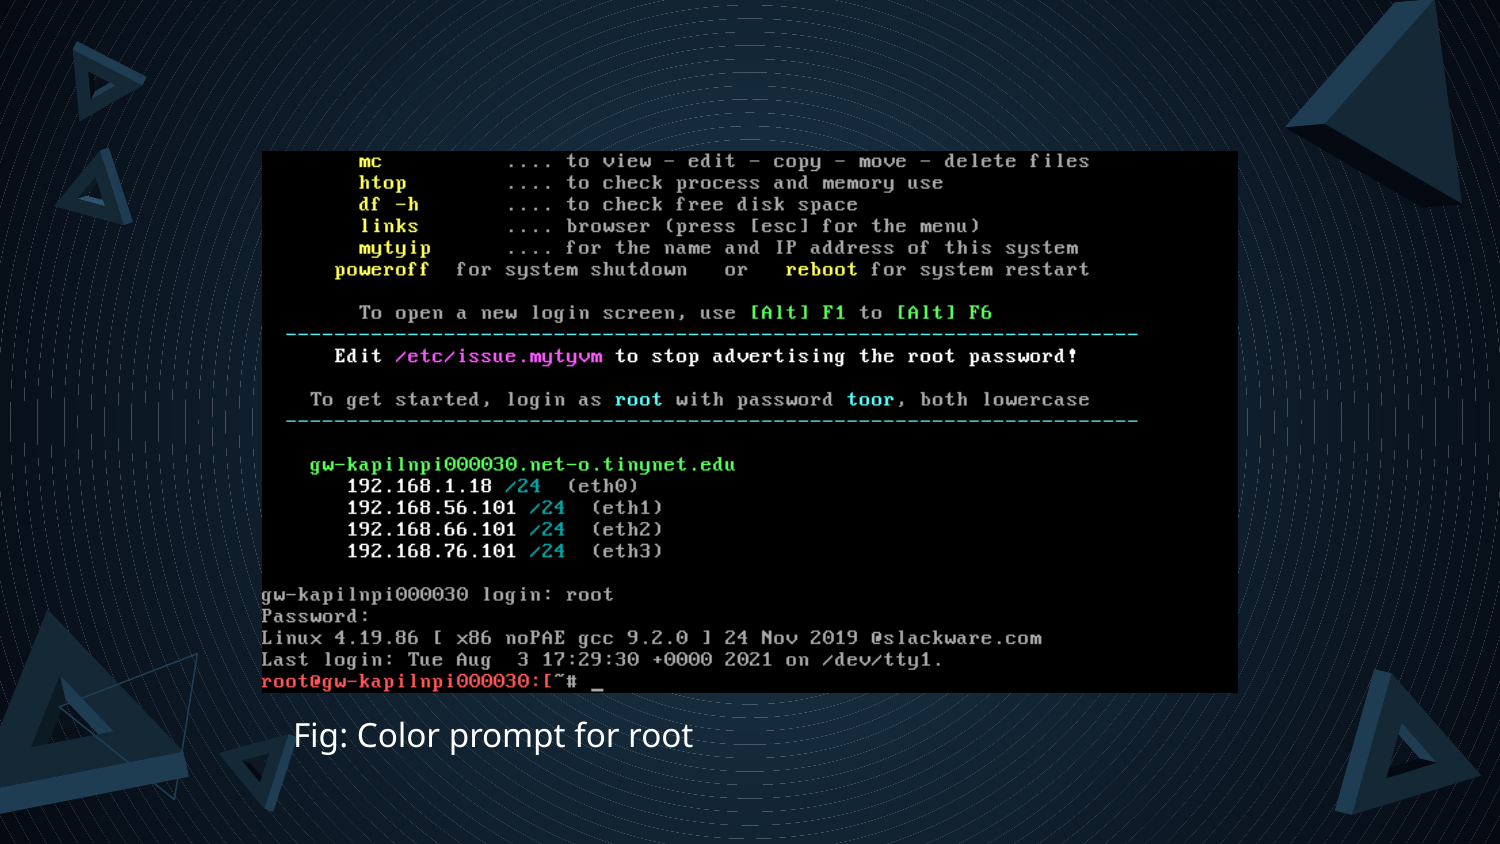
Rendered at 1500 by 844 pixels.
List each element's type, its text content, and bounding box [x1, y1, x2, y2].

picture [262, 150, 1238, 693]
list Fig: Color prompt for root [270, 690, 1371, 778]
